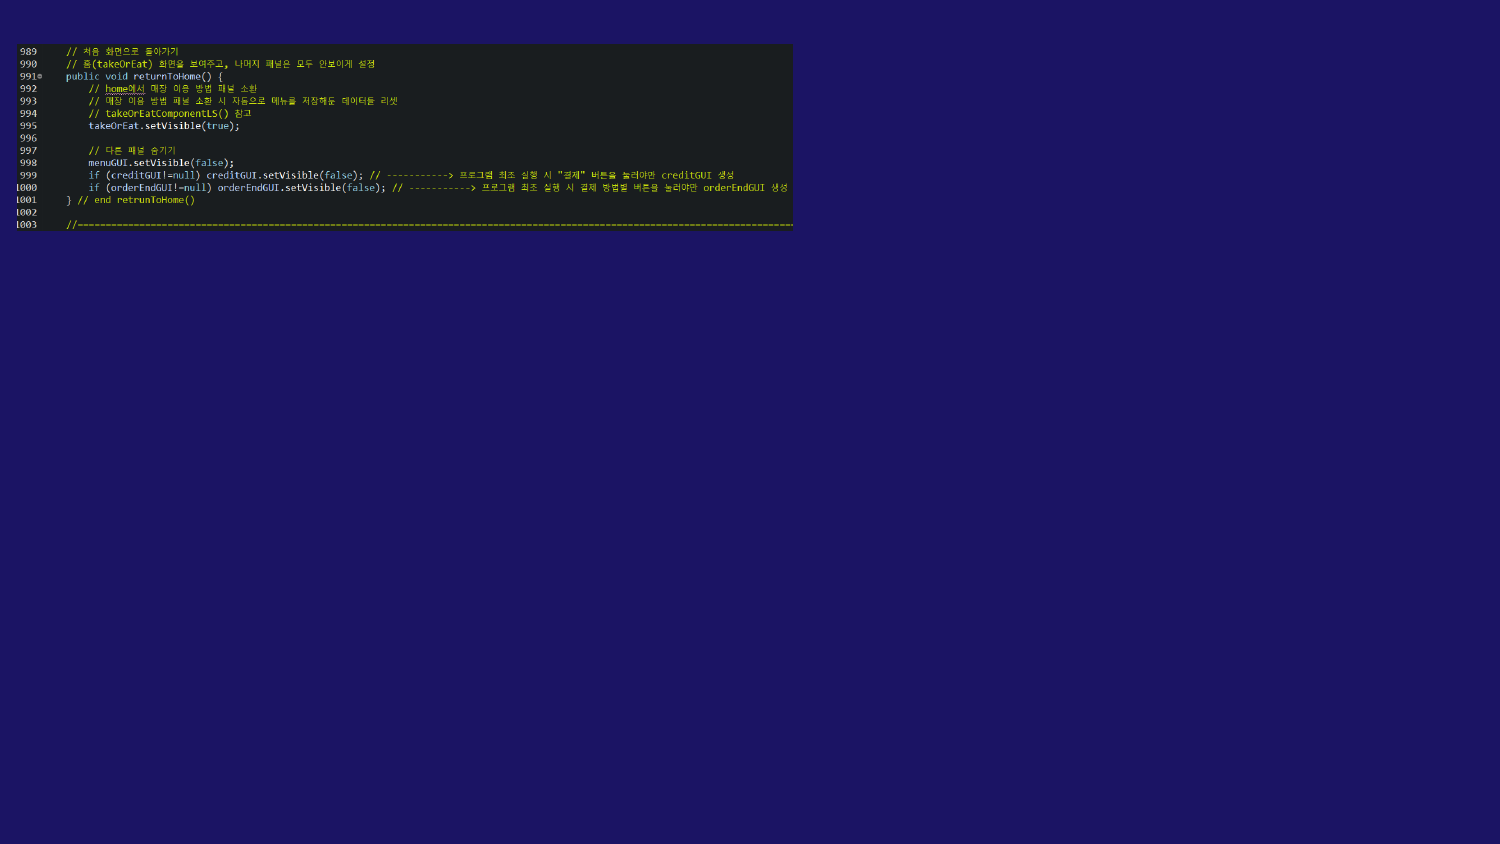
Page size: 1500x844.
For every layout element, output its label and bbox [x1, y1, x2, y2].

picture [17, 43, 793, 231]
